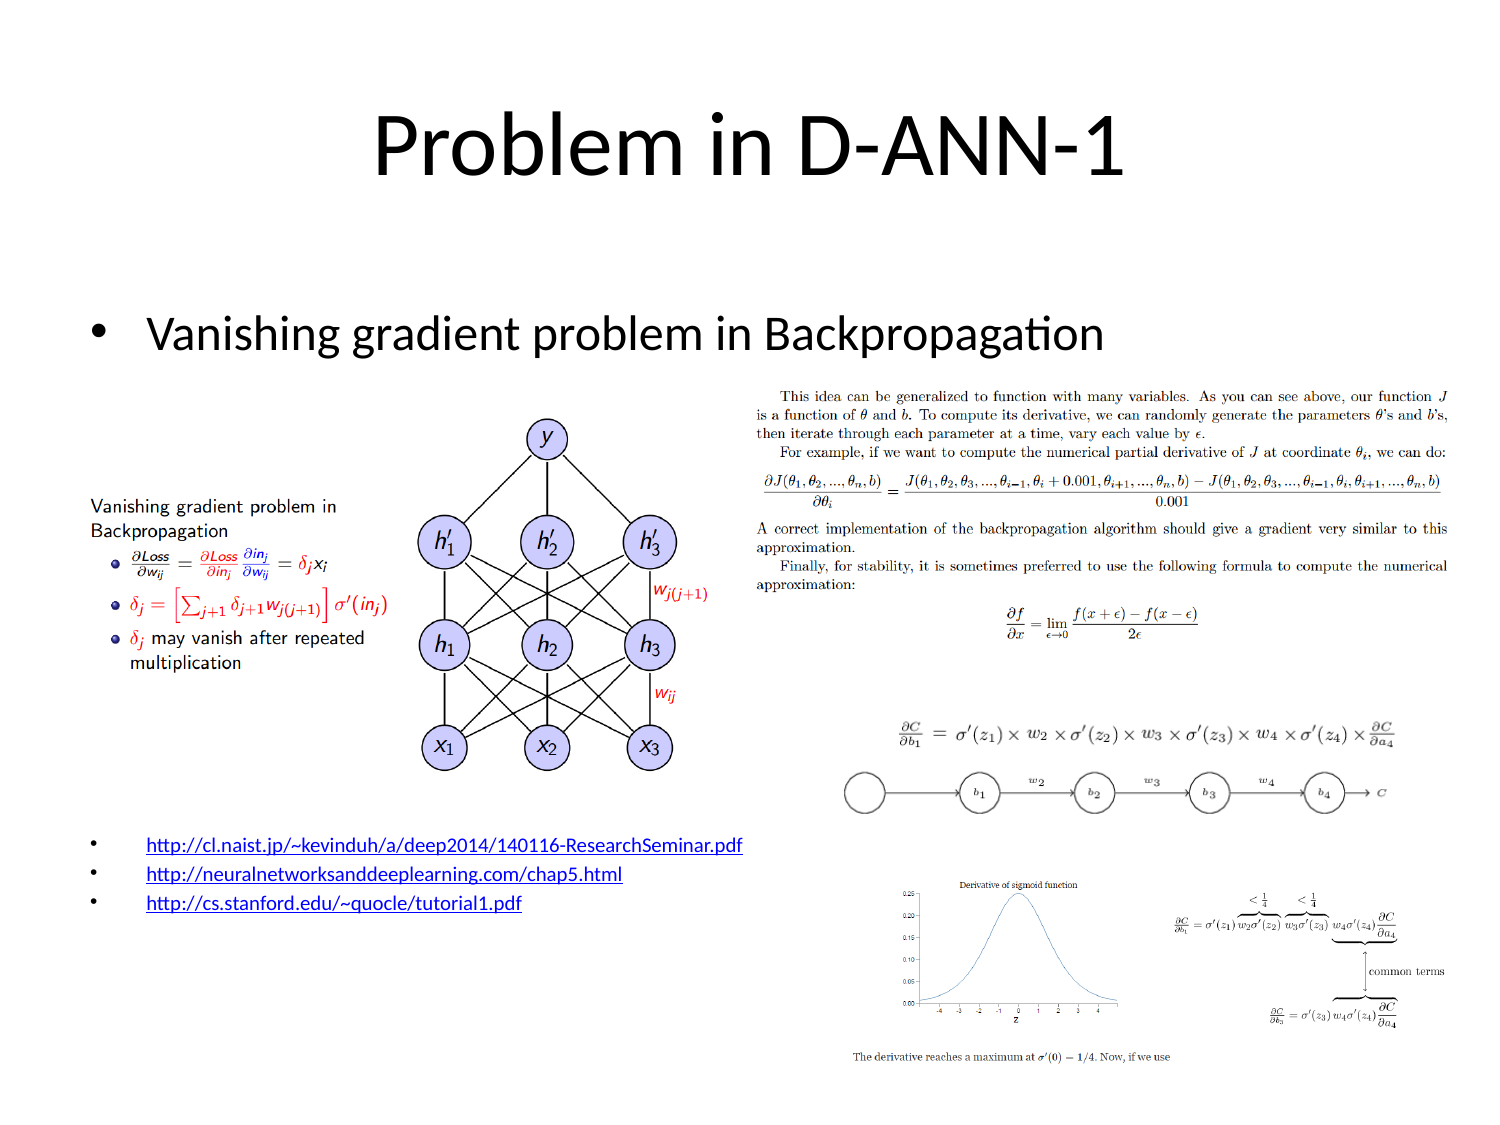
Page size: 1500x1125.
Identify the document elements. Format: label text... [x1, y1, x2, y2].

picture [849, 862, 1447, 1069]
list Vanishing gradient problem in Backpropagation http://cl.naist.jp/~kevinduh/a/deep2014/140116-ResearchSeminar.pdf http://neuralnetworksanddeeplearning.com/chap5.html http://cs.stanford.edu/~quocle/tutorial1.pdf [75, 262, 1425, 1005]
picture [87, 412, 719, 787]
picture [737, 387, 1464, 652]
picture [824, 699, 1413, 827]
title Problem in D-ANN-1 [75, 45, 1425, 233]
